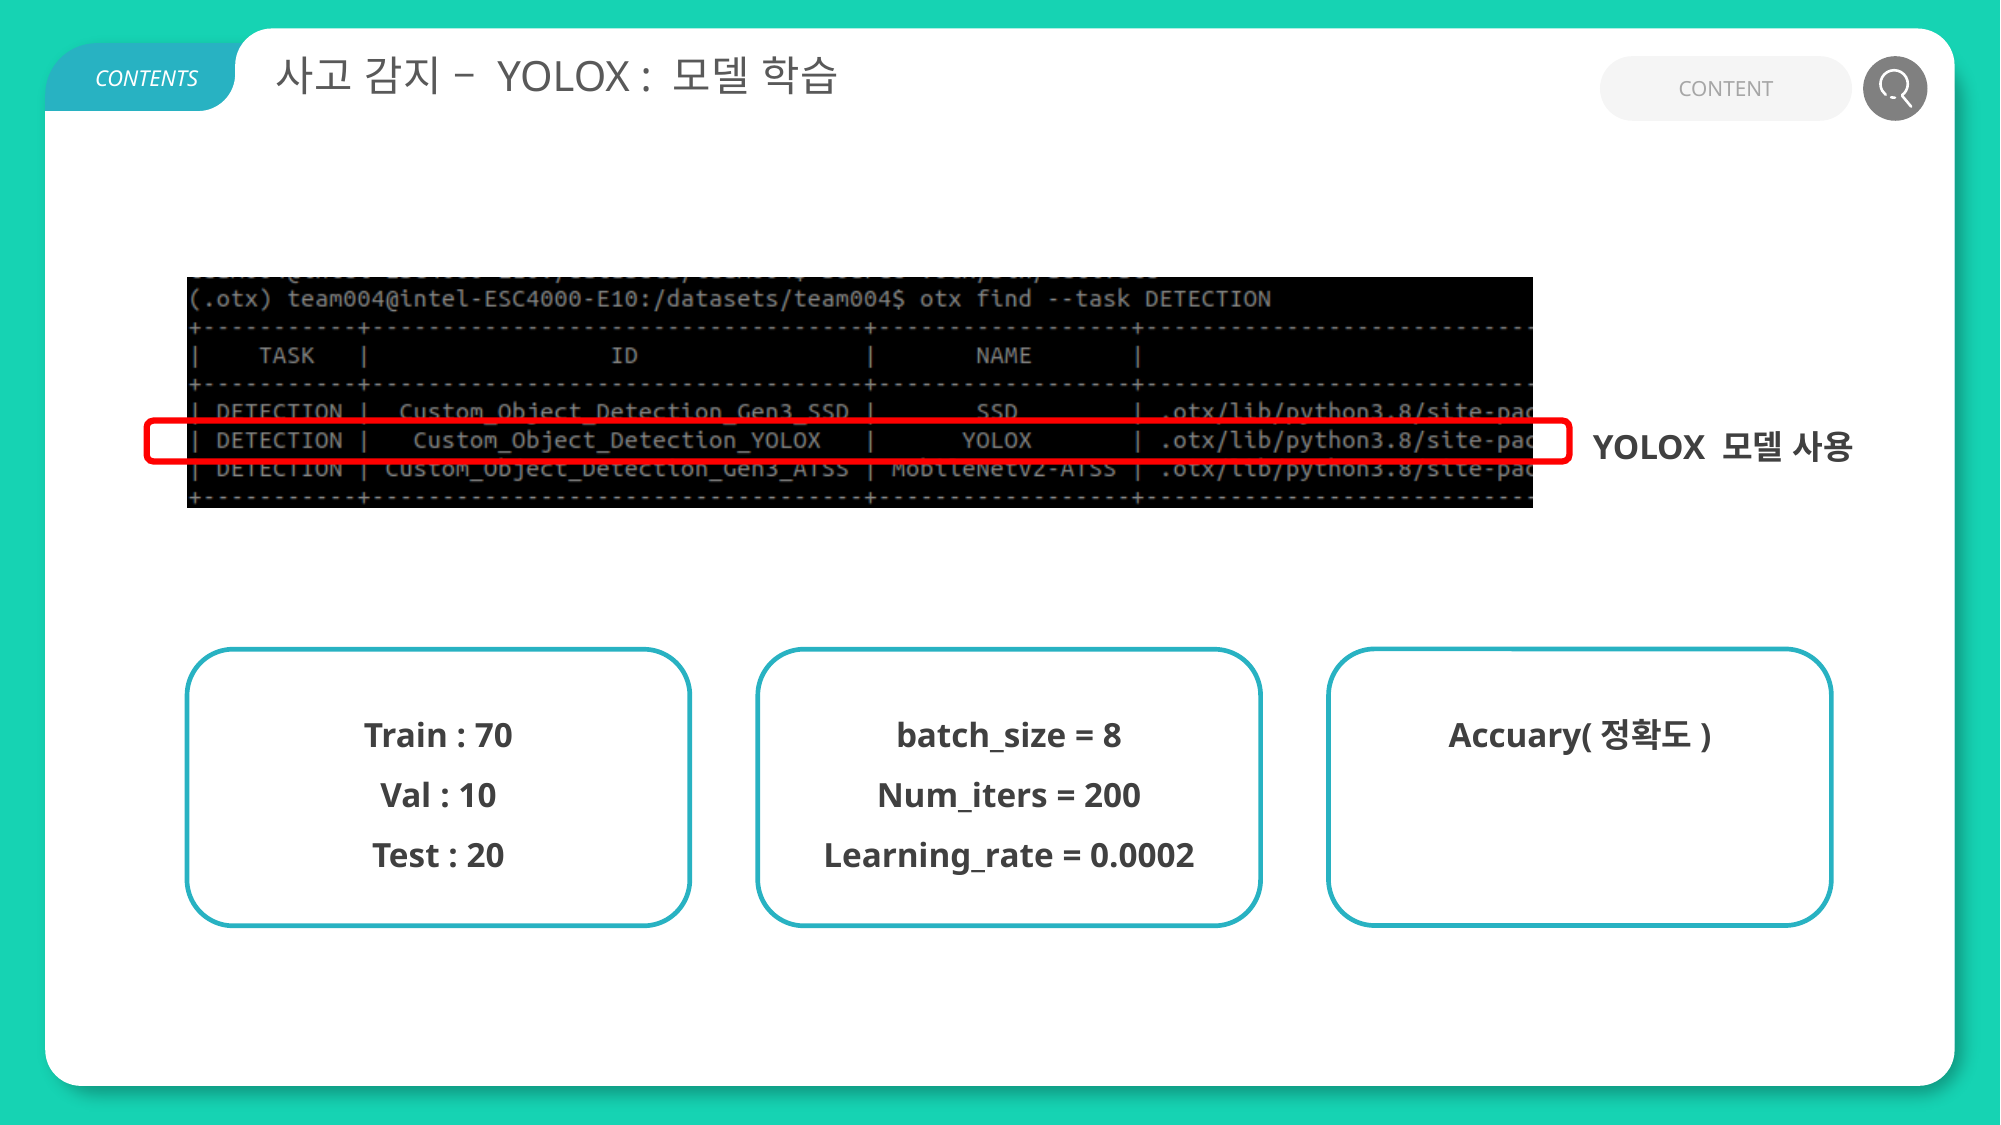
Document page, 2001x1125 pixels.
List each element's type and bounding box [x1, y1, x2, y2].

text_box [45, 28, 1955, 1086]
text_box [186, 649, 690, 926]
text_box [1328, 648, 1832, 926]
picture [187, 277, 1533, 508]
text_box [757, 649, 1261, 926]
